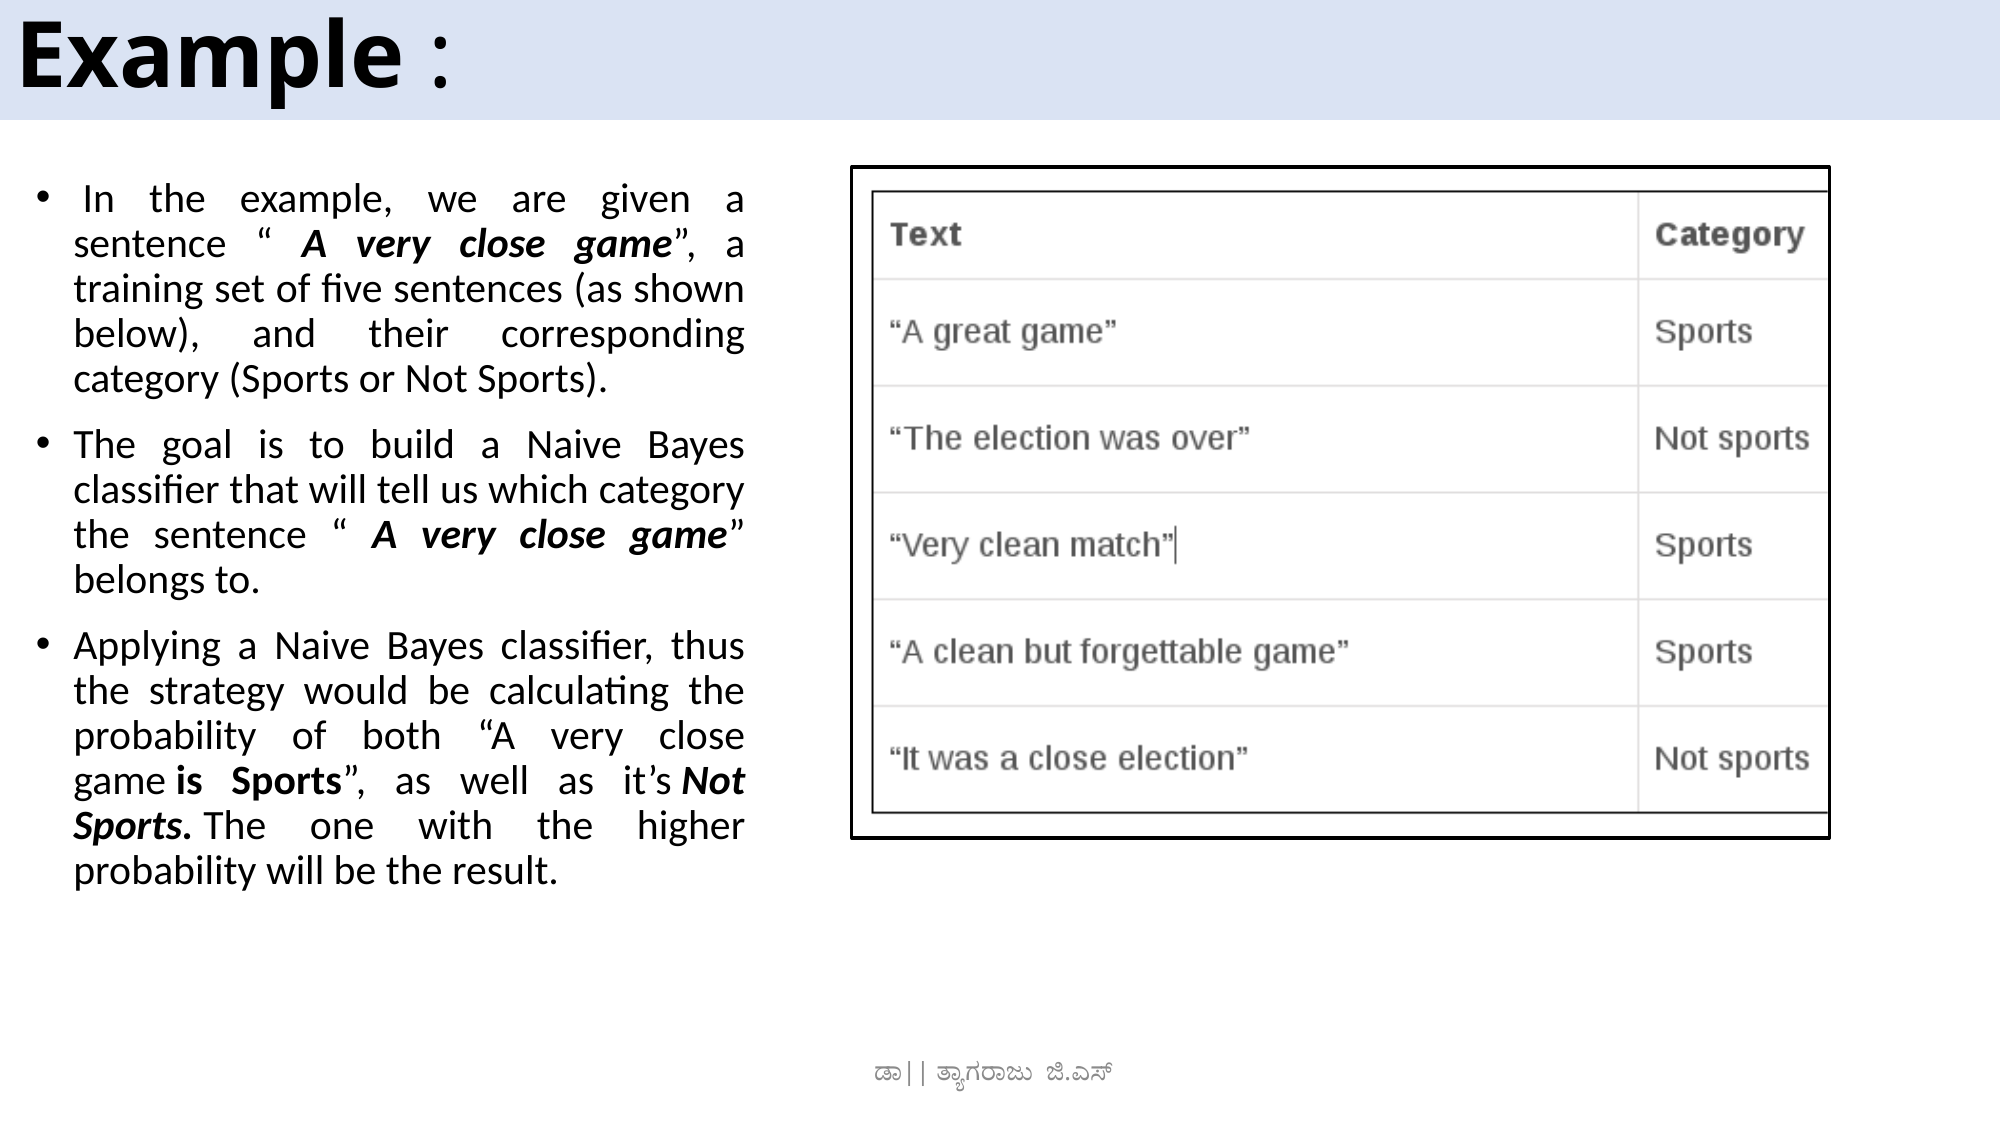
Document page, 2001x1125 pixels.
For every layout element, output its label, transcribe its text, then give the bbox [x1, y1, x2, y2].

footer ಡಾ|| ತ್ಯಾಗರಾಜು ಜಿ.ಎಸ್ [662, 1042, 1338, 1103]
picture [853, 168, 1828, 837]
title Example : [0, 0, 2000, 120]
list In the example, we are given a sentence “ A very close game”, a training set of five sentences (as shown below), and their corresponding category (Sports or Not Sports). The goal is to build a Naive Bayes classifier that will tell us which category the sentence “ A very close game” belongs to. Applying a Naive Bayes classifier, thus the strategy would be calculating the probability of both “A very close game is Sports”, as well as it’s Not Sports. The one with the higher probability will be the result. [20, 168, 761, 1106]
